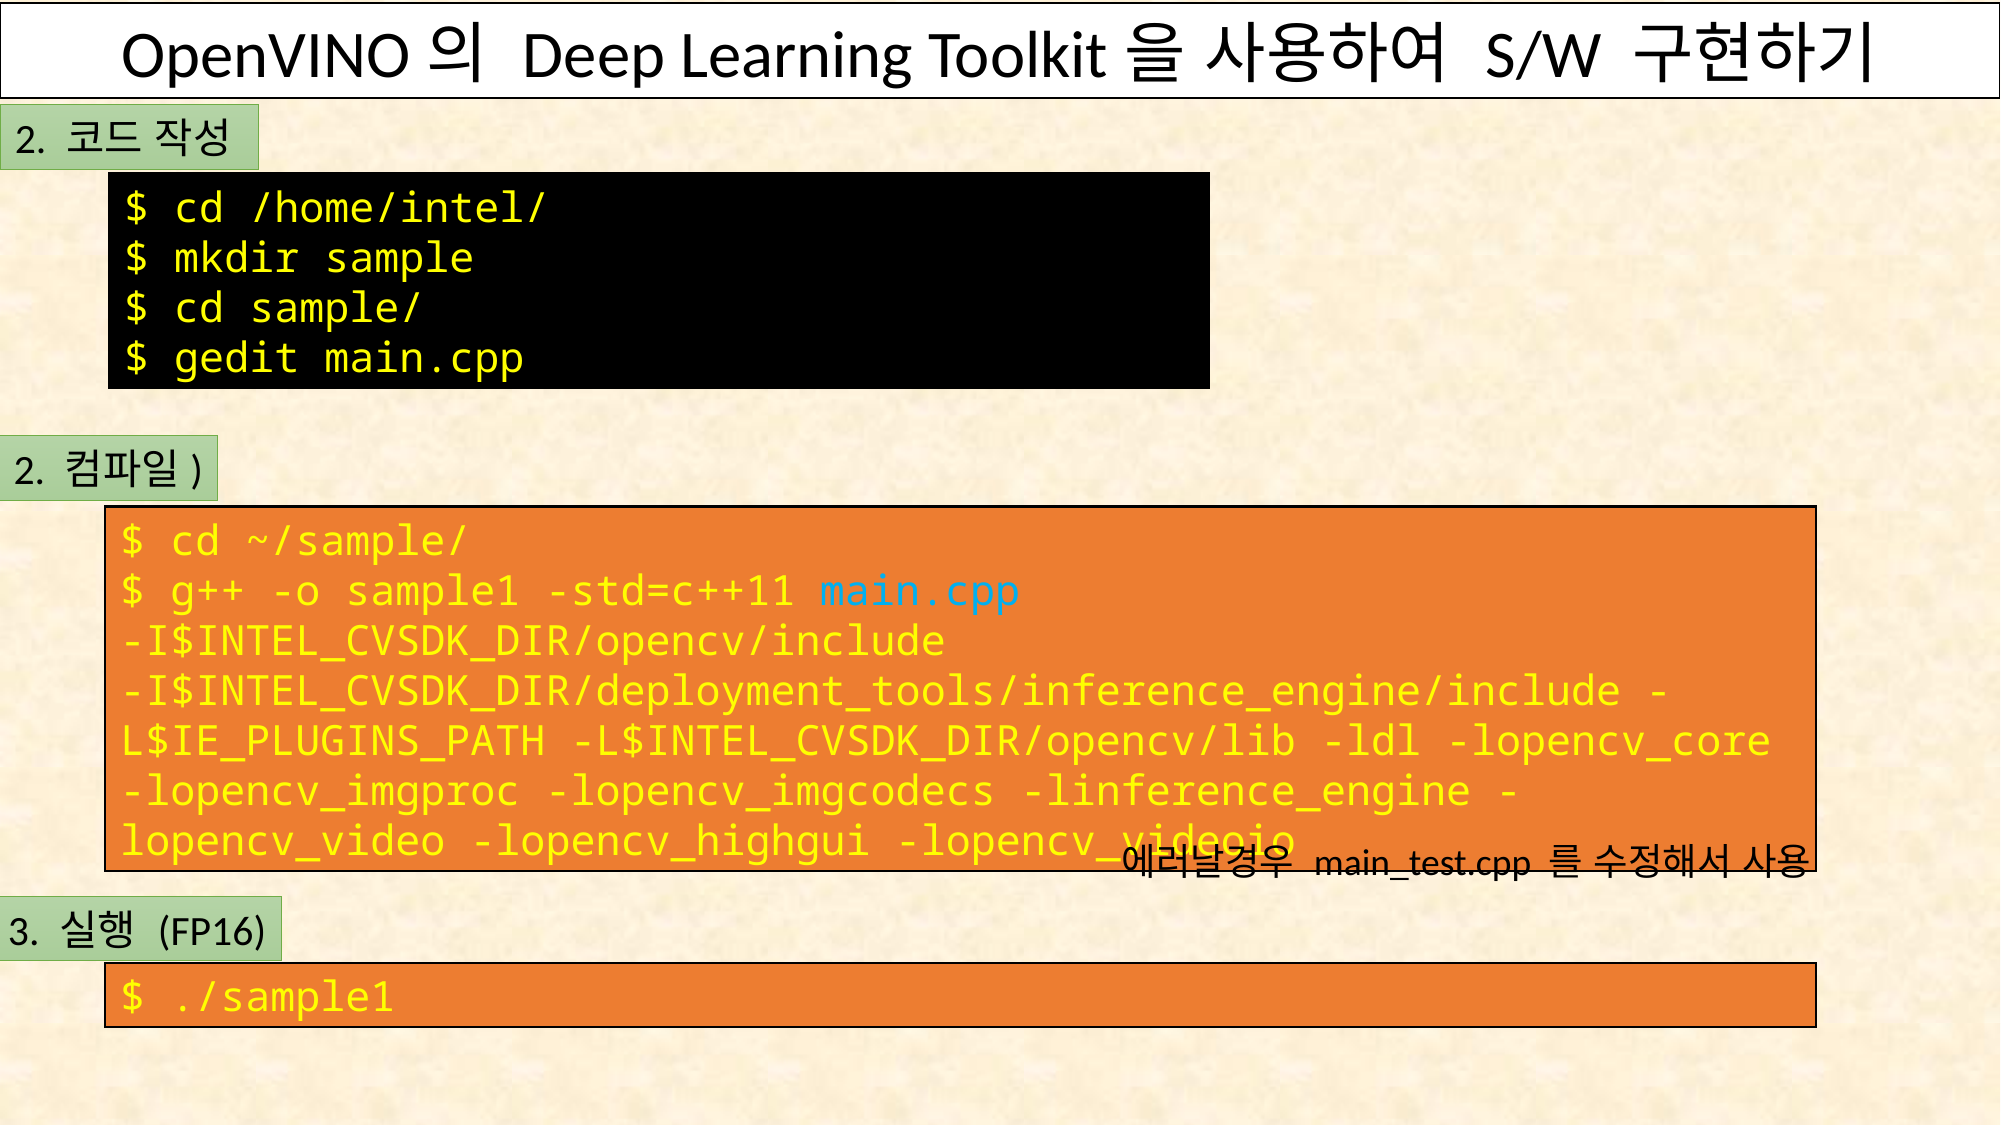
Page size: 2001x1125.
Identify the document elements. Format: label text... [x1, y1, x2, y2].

picture [0, 0, 2001, 1125]
text_box 3. 실행 (FP16) [0, 896, 282, 961]
text_box OpenVINO의 Deep Learning Toolkit을 사용하여 S/W 구현하기 [0, 2, 2000, 99]
text_box $ cd /home/intel/ $ mkdir sample $ cd sample/ $ gedit main.cpp [108, 172, 1210, 389]
text_box $ ./sample1 [104, 962, 1817, 1028]
text_box $ cd ~/sample/ $ g++ -o sample1 -std=c++11 main.cpp -I$INTEL_CVSDK_DIR/opencv/include -I$INTEL_CVSDK_DIR/deployment_tools/inference_engine/include -L$IE_PLUGINS_PATH -L$INTEL_CVSDK_DIR/opencv/lib -ldl -lopencv_core -lopencv_imgproc -lopencv_imgcodecs -linference_engine -lopencv_video -lopencv_highgui -lopencv_videoio [104, 505, 1817, 872]
text_box 에러날경우 main_test.cpp 를 수정해서 사용 [1107, 830, 1884, 890]
text_box 2. 코드 작성 [0, 104, 259, 170]
text_box 2. 컴파일) [0, 435, 218, 501]
